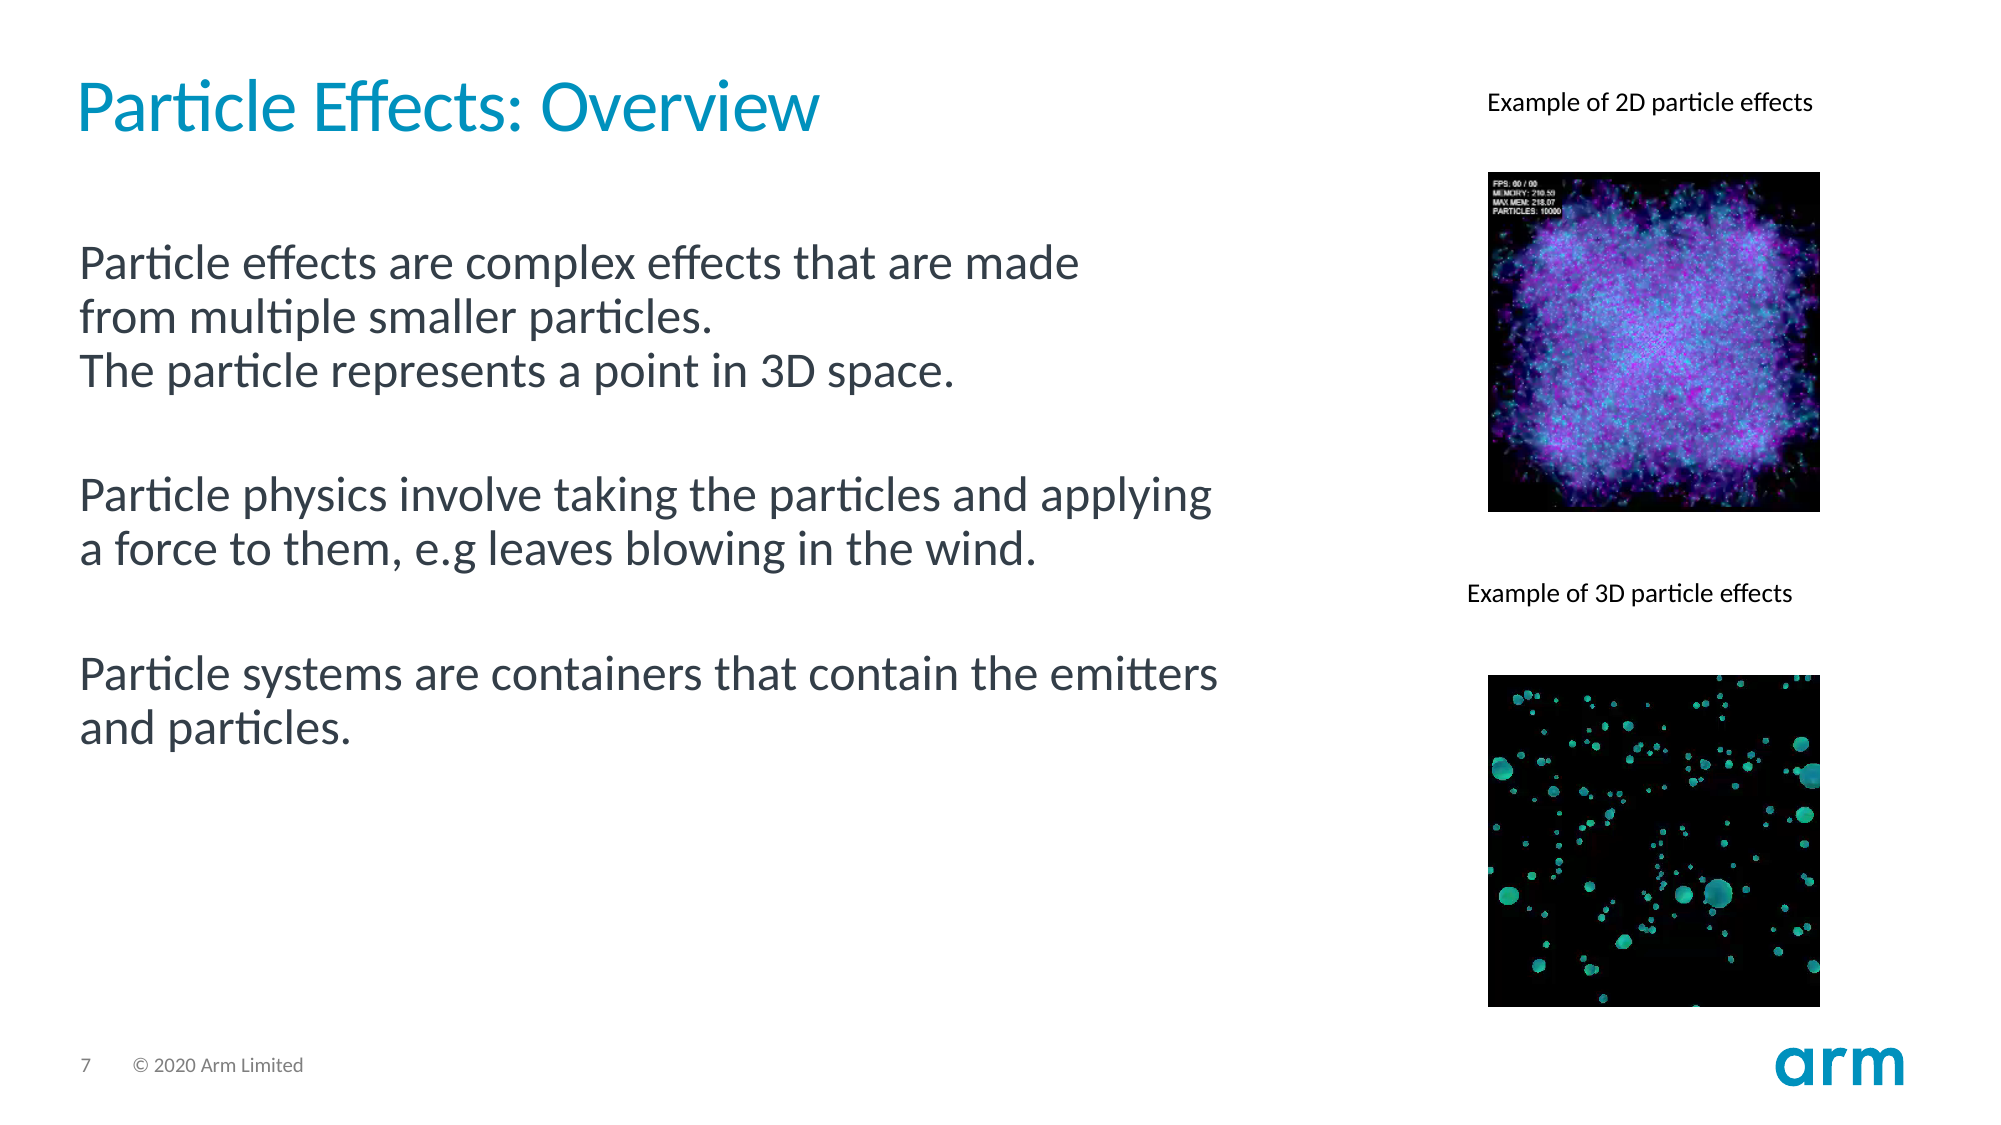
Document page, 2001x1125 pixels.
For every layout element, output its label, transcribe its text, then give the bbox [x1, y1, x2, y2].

list Particle effects are complex effects that are made from multiple smaller particles. The particle represents a point in 3D space. Particle physics involve taking the particles and applying a force to them, e.g leaves blowing in the wind. Particle systems are containers that contain the emitters and particles. [79, 236, 1325, 1004]
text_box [1487, 171, 1821, 513]
text_box Example of 3D particle effects [1467, 574, 1818, 650]
title Particle Effects: Overview [76, 52, 1907, 147]
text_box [1487, 674, 1821, 1008]
text_box Example of 2D particle effects [1487, 84, 1821, 147]
